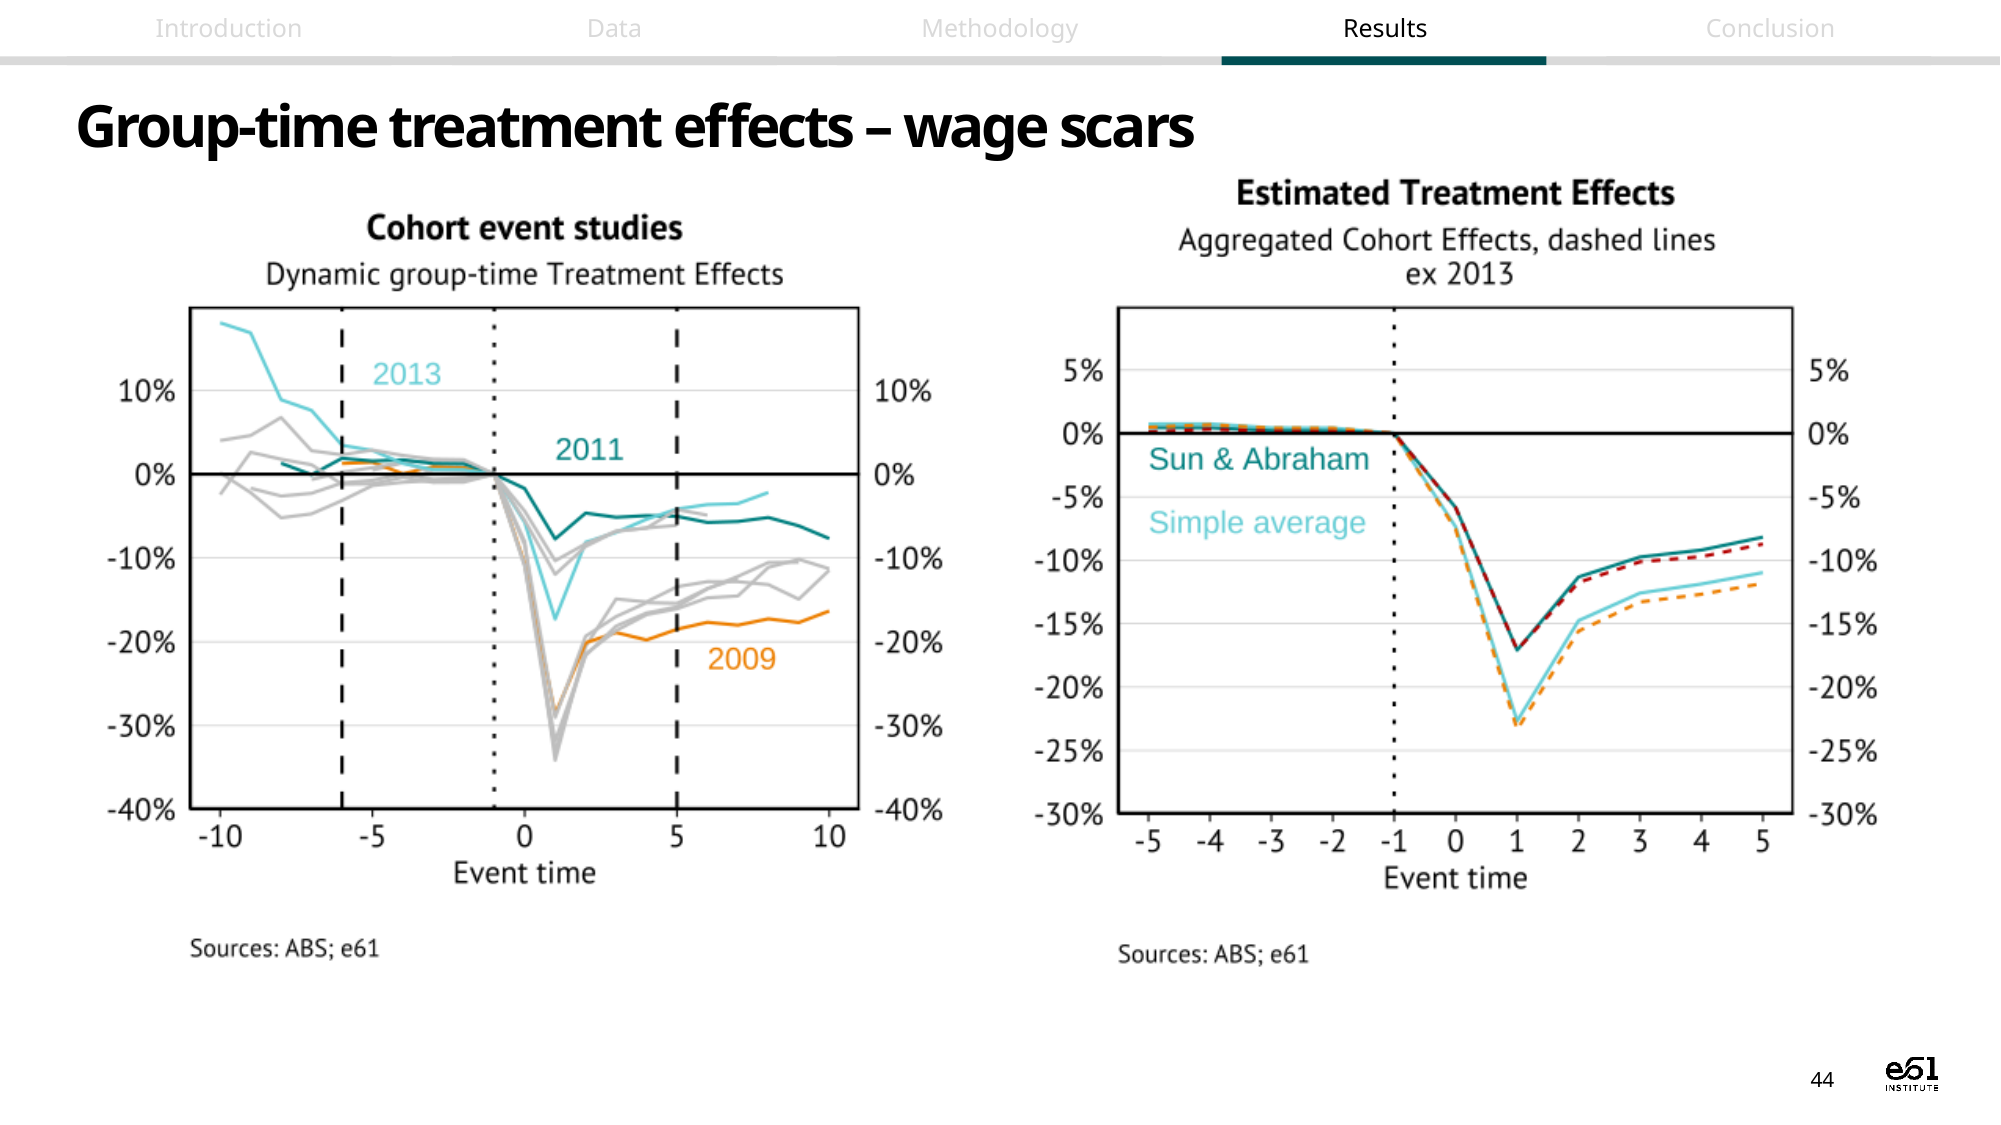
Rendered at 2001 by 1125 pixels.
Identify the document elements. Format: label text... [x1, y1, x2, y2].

slide_number 44 [1795, 1050, 1888, 1095]
picture [1883, 1048, 1941, 1096]
picture [20, 175, 1973, 970]
title Group-time treatment effects – wage scars [60, 95, 1941, 207]
